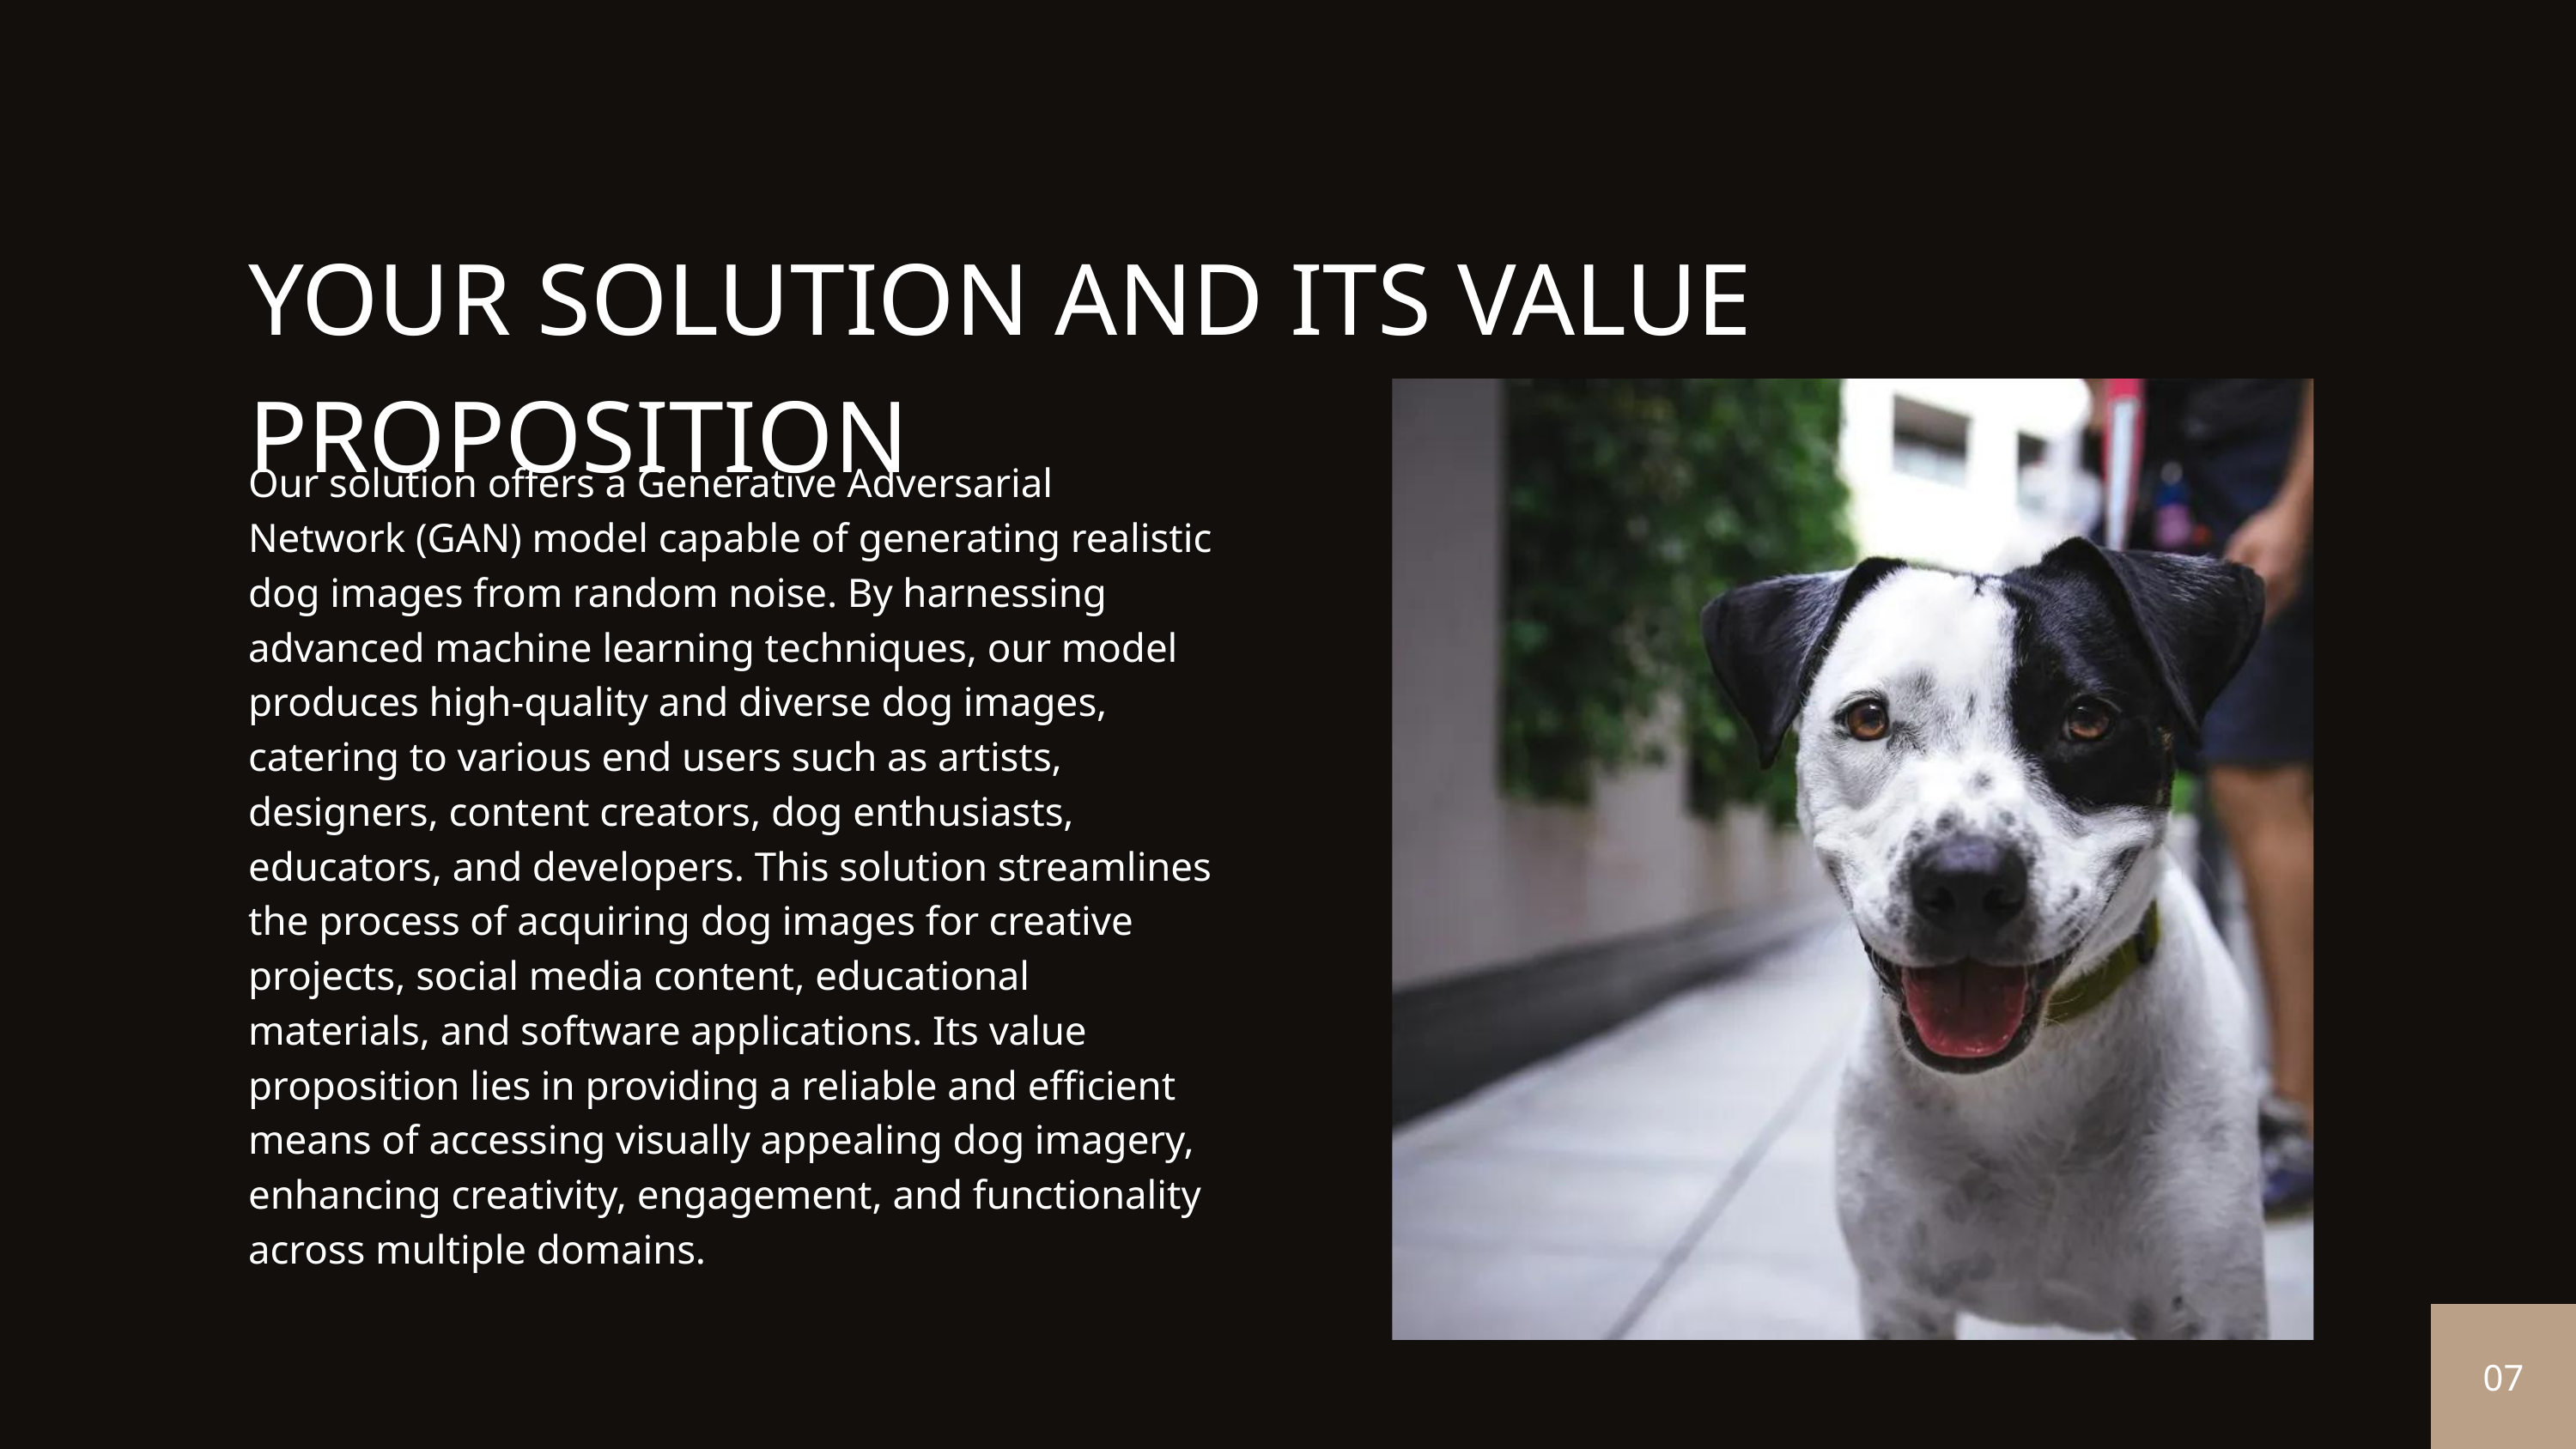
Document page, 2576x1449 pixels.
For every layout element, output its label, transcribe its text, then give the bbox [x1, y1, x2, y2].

text_box YOUR SOLUTION AND ITS VALUE PROPOSITION [248, 216, 2314, 493]
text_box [1392, 379, 2314, 1340]
text_box Our solution offers a Generative Adversarial Network (GAN) model capable of generating realistic dog images from random noise. By harnessing advanced machine learning techniques, our model produces high-quality and diverse dog images, catering to various end users such as artists, designers, content creators, dog enthusiasts, educators, and developers. This solution streamlines the process of acquiring dog images for creative projects, social media content, educational materials, and software applications. Its value proposition lies in providing a reliable and efficient means of accessing visually appealing dog imagery, enhancing creativity, engagement, and functionality across multiple domains. [248, 451, 1217, 1272]
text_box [2430, 1303, 2576, 1449]
